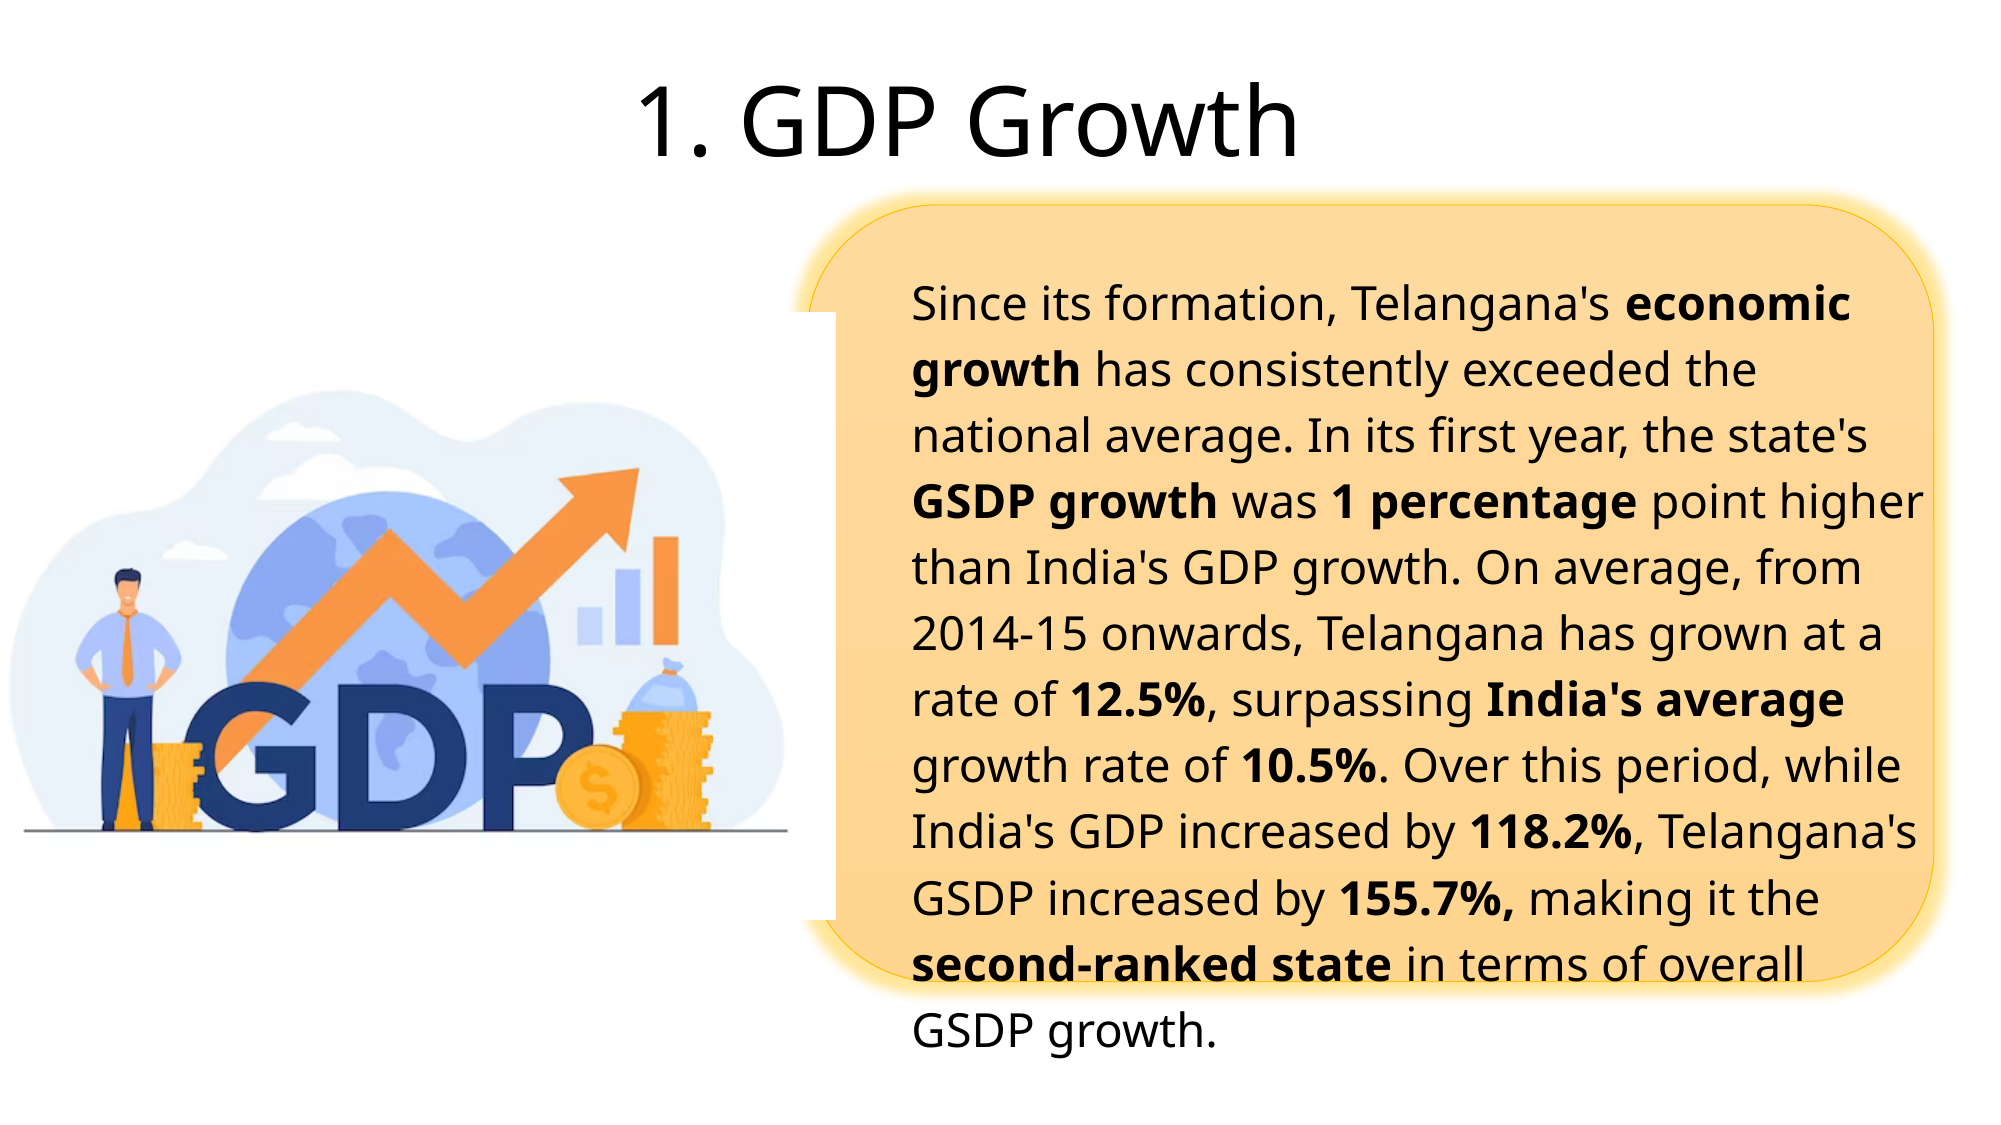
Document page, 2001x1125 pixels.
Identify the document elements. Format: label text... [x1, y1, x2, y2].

text_box 1. GDP Growth [623, 39, 1311, 176]
text_box [808, 204, 1913, 980]
text_box [0, 312, 836, 921]
text_box Since its formation, Telangana's economic growth has consistently exceeded the national average. In its first year, the state's GSDP growth was 1 percentage point higher than India's GDP growth. On average, from 2014-15 onwards, Telangana has grown at a rate of 12.5%, surpassing India's average growth rate of 10.5%. Over this period, while India's GDP increased by 118.2%, Telangana's GSDP increased by 155.7%, making it the second-ranked state in terms of overall GSDP growth. [911, 263, 1934, 1057]
